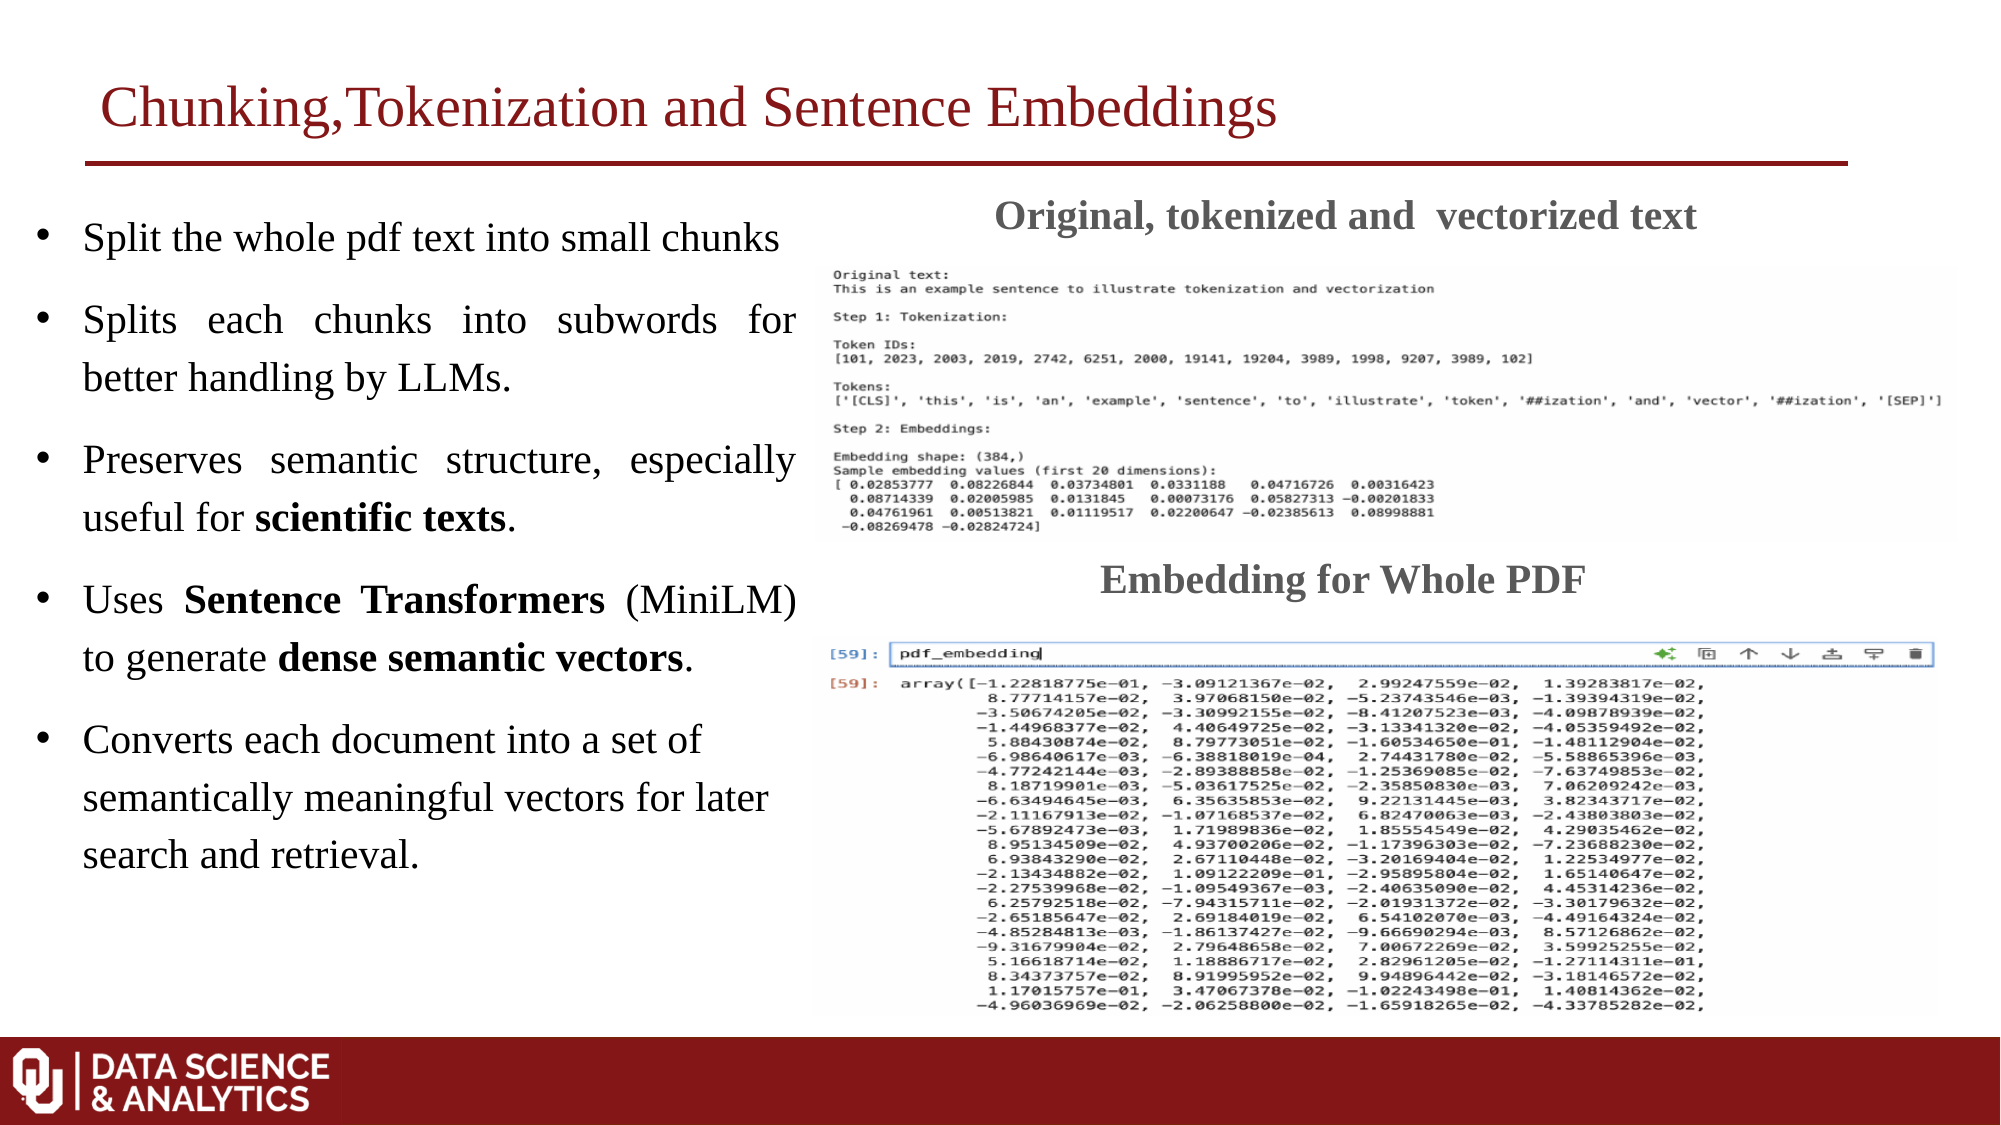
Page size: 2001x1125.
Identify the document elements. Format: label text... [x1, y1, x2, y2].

text_box Split the whole pdf text into small chunks Splits each chunks into subwords for better handling by LLMs. Preserves semantic structure, especially useful for scientific texts. Uses Sentence Transformers (MiniLM) to generate dense semantic vectors. Converts each document into a set of semantically meaningful vectors for later search and retrieval. [0, 187, 813, 1125]
list Chunking,Tokenization and Sentence Embeddings [85, 55, 1842, 161]
picture [811, 622, 1943, 1034]
text_box Original, tokenized and vectorized text [979, 172, 1893, 253]
text_box Embedding for Whole PDF [1085, 565, 1651, 618]
picture [811, 254, 1964, 556]
